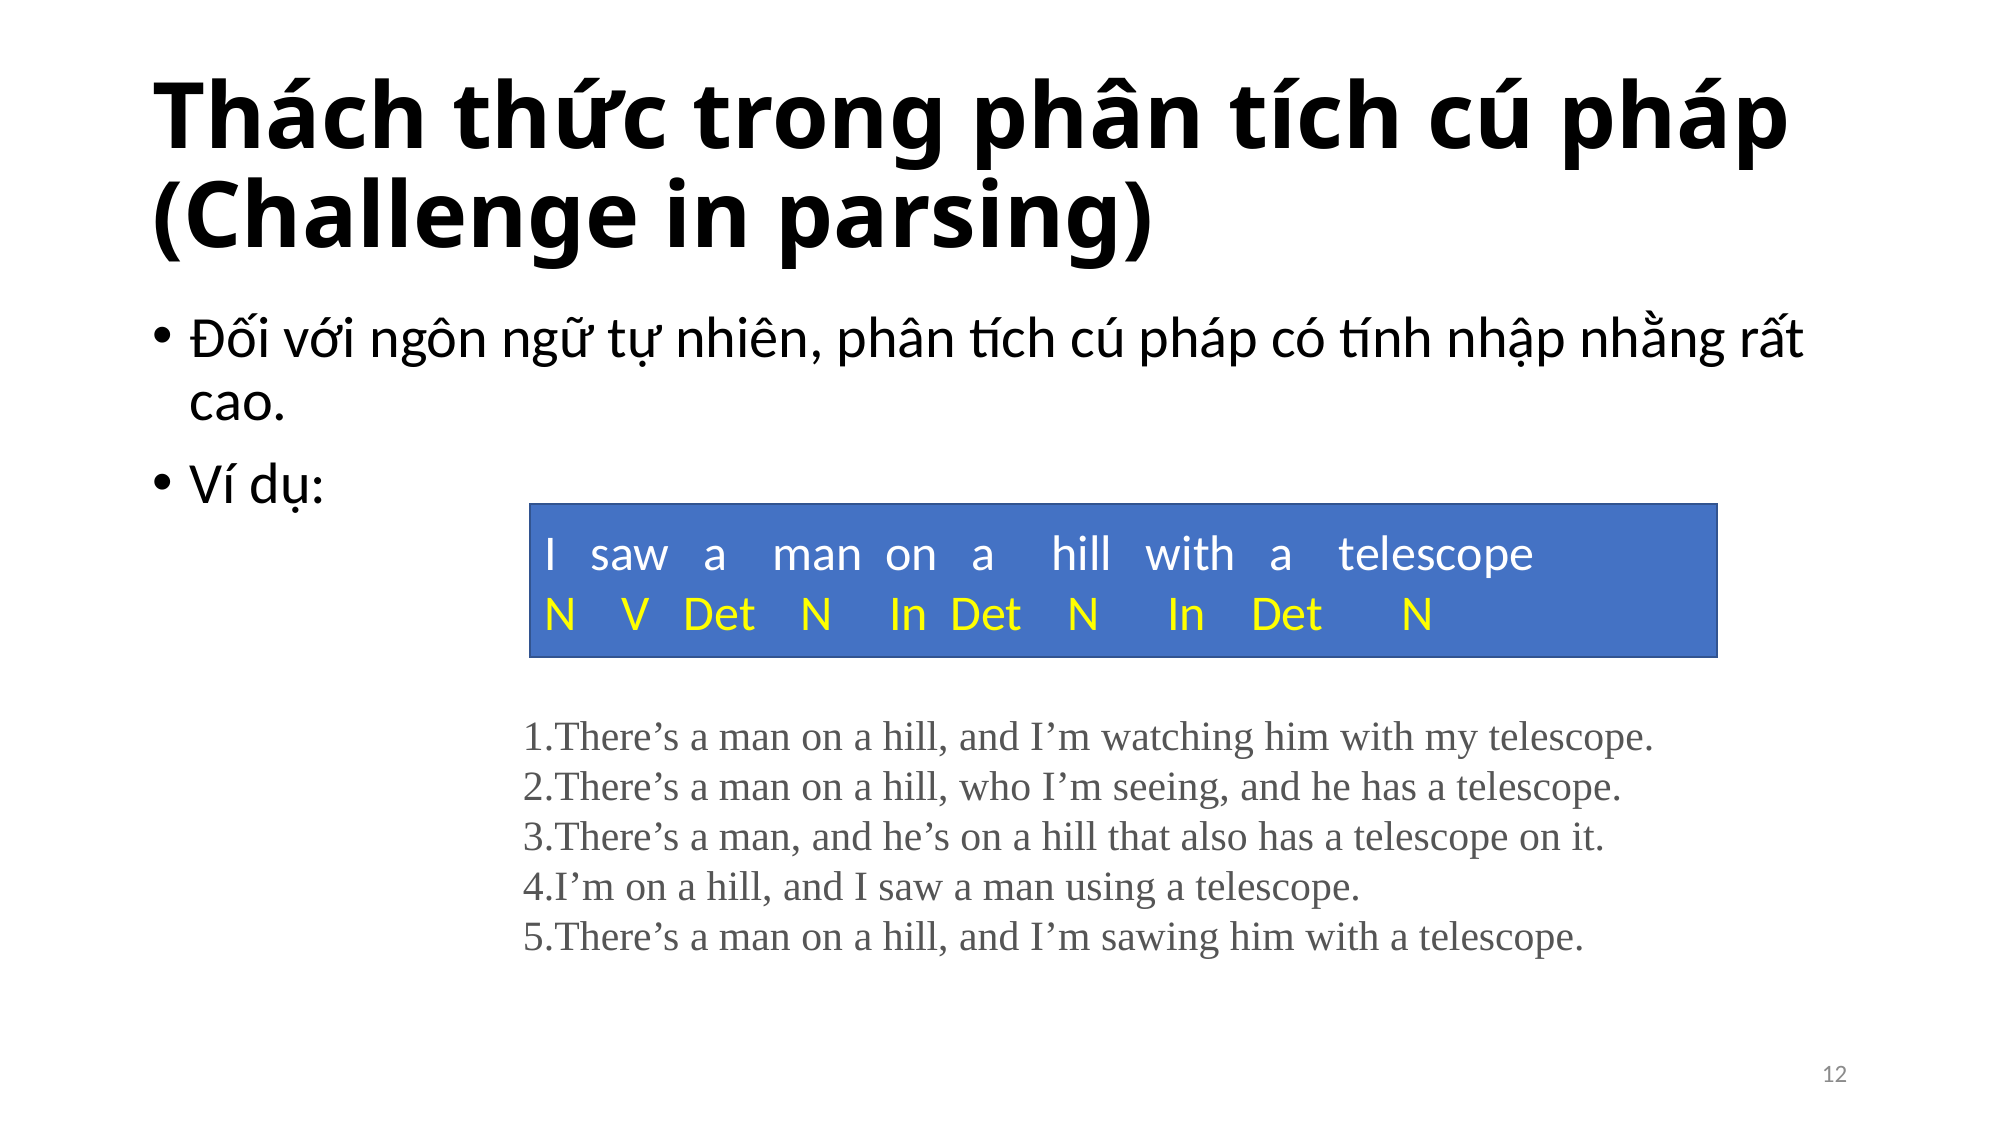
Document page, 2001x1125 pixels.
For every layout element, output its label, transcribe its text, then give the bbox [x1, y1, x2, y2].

text_box I saw a man on a hill with a telescope N V Det N In Det N In Det N [529, 503, 1718, 658]
text_box There’s a man on a hill, and I’m watching him with my telescope. There’s a man on a hill, who I’m seeing, and he has a telescope. There’s a man, and he’s on a hill that also has a telescope on it. I’m on a hill, and I saw a man using a telescope. There’s a man on a hill, and I’m sawing him with a telescope. [508, 701, 1718, 967]
list Đối với ngôn ngữ tự nhiên, phân tích cú pháp có tính nhập nhằng rất cao. Ví dụ: [137, 299, 1863, 1014]
slide_number 12 [1412, 1042, 1863, 1103]
title Thách thức trong phân tích cú pháp (Challenge in parsing) [137, 59, 1863, 278]
